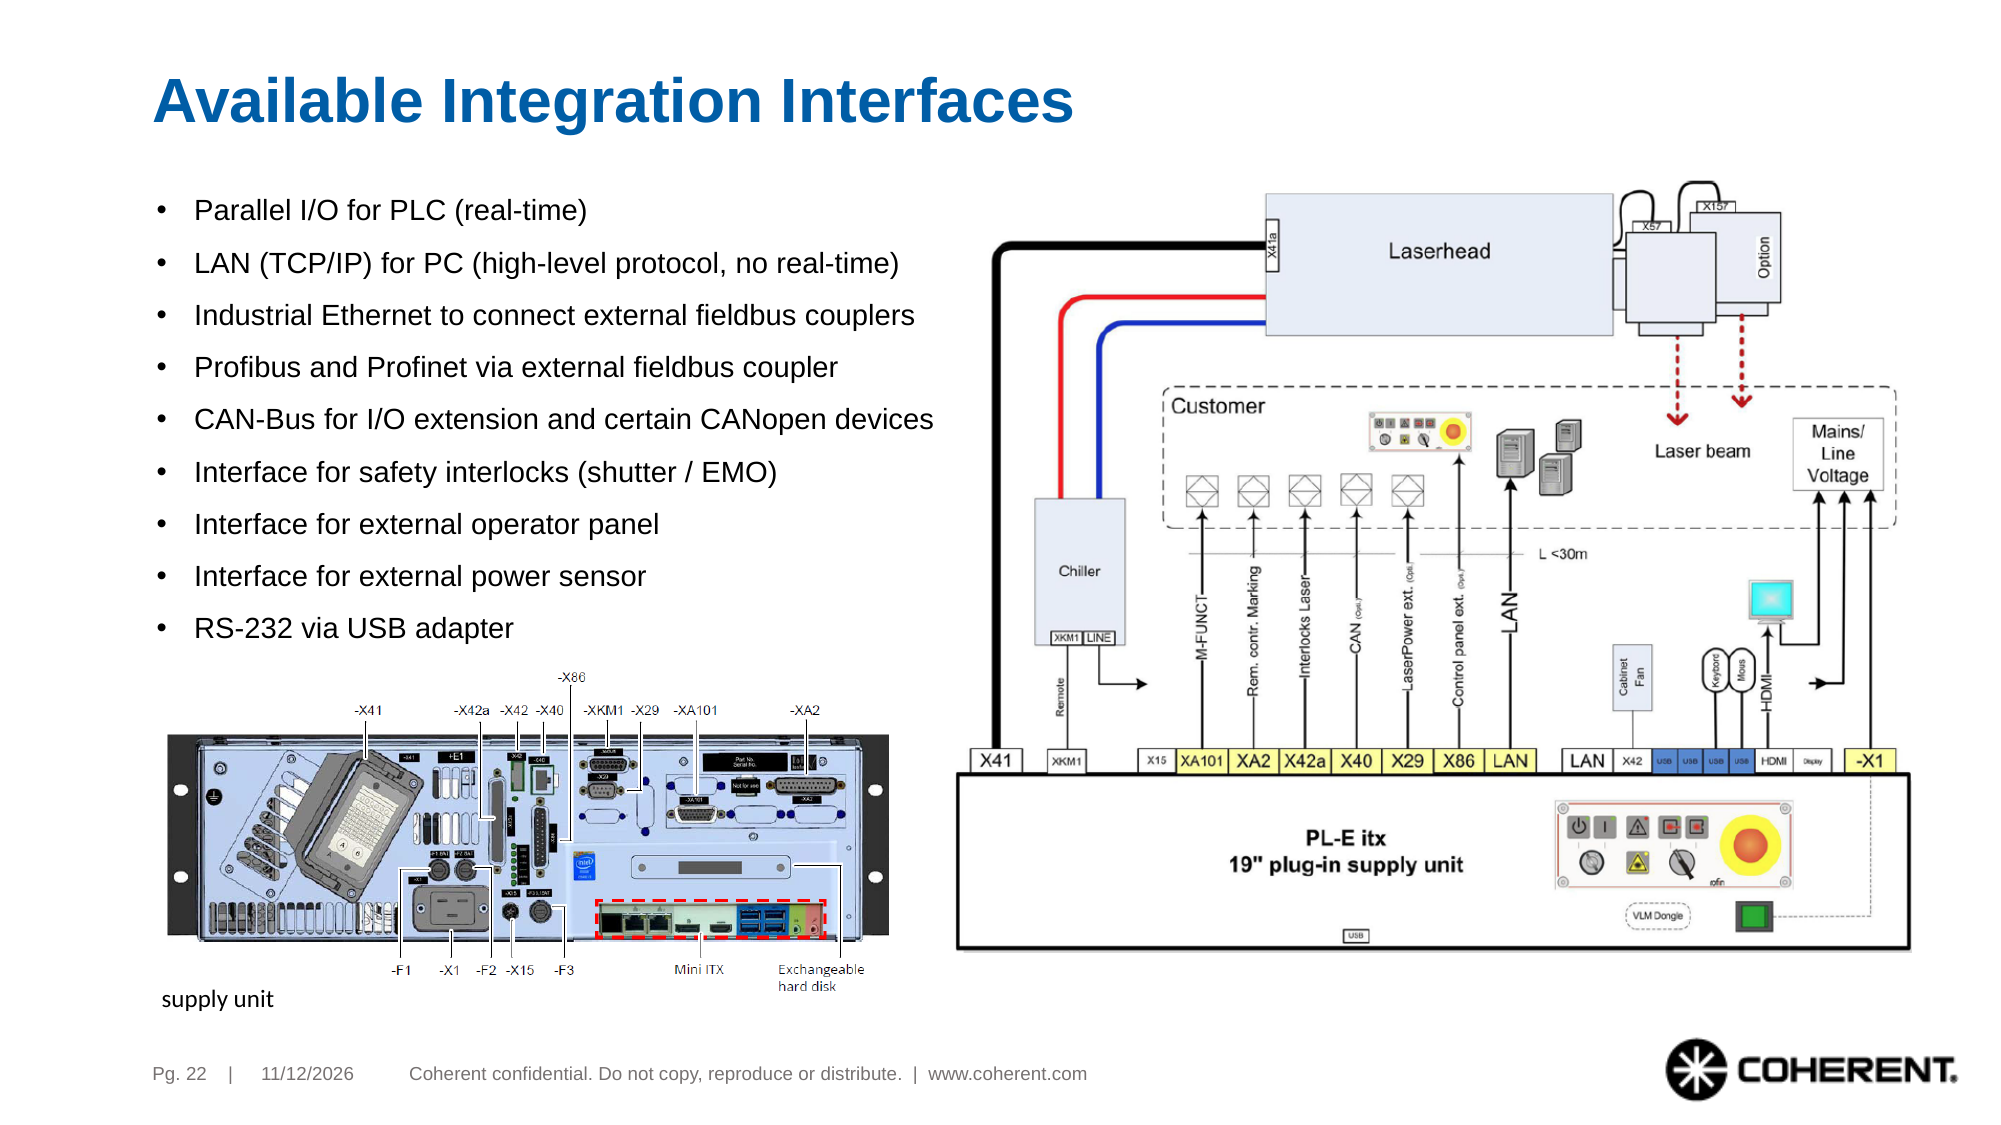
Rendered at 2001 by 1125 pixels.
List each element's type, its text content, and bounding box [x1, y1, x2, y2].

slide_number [261, 1042, 406, 1103]
title Available Integration Interfaces [137, 59, 1863, 144]
picture [160, 665, 903, 998]
slide_number Pg. 22 | [137, 1042, 258, 1103]
text_box supply unit [146, 974, 290, 1020]
picture [955, 175, 1912, 953]
footer Coherent confidential. Do not copy, reproduce or distribute. | www.coherent.com [409, 1042, 1274, 1103]
picture [1661, 1033, 1964, 1109]
list Parallel I/O for PLC (real-time) LAN (TCP/IP) for PC (high-level protocol, no real-time) Industrial Ethernet to connect external fieldbus couplers Profibus and Profinet via external fieldbus coupler CAN-Bus for I/O extension and certain CANopen devices Interface for safety interlocks (shutter / EMO) Interface for external operator panel Interface for external power sensor RS-232 via USB adapter [141, 188, 955, 679]
